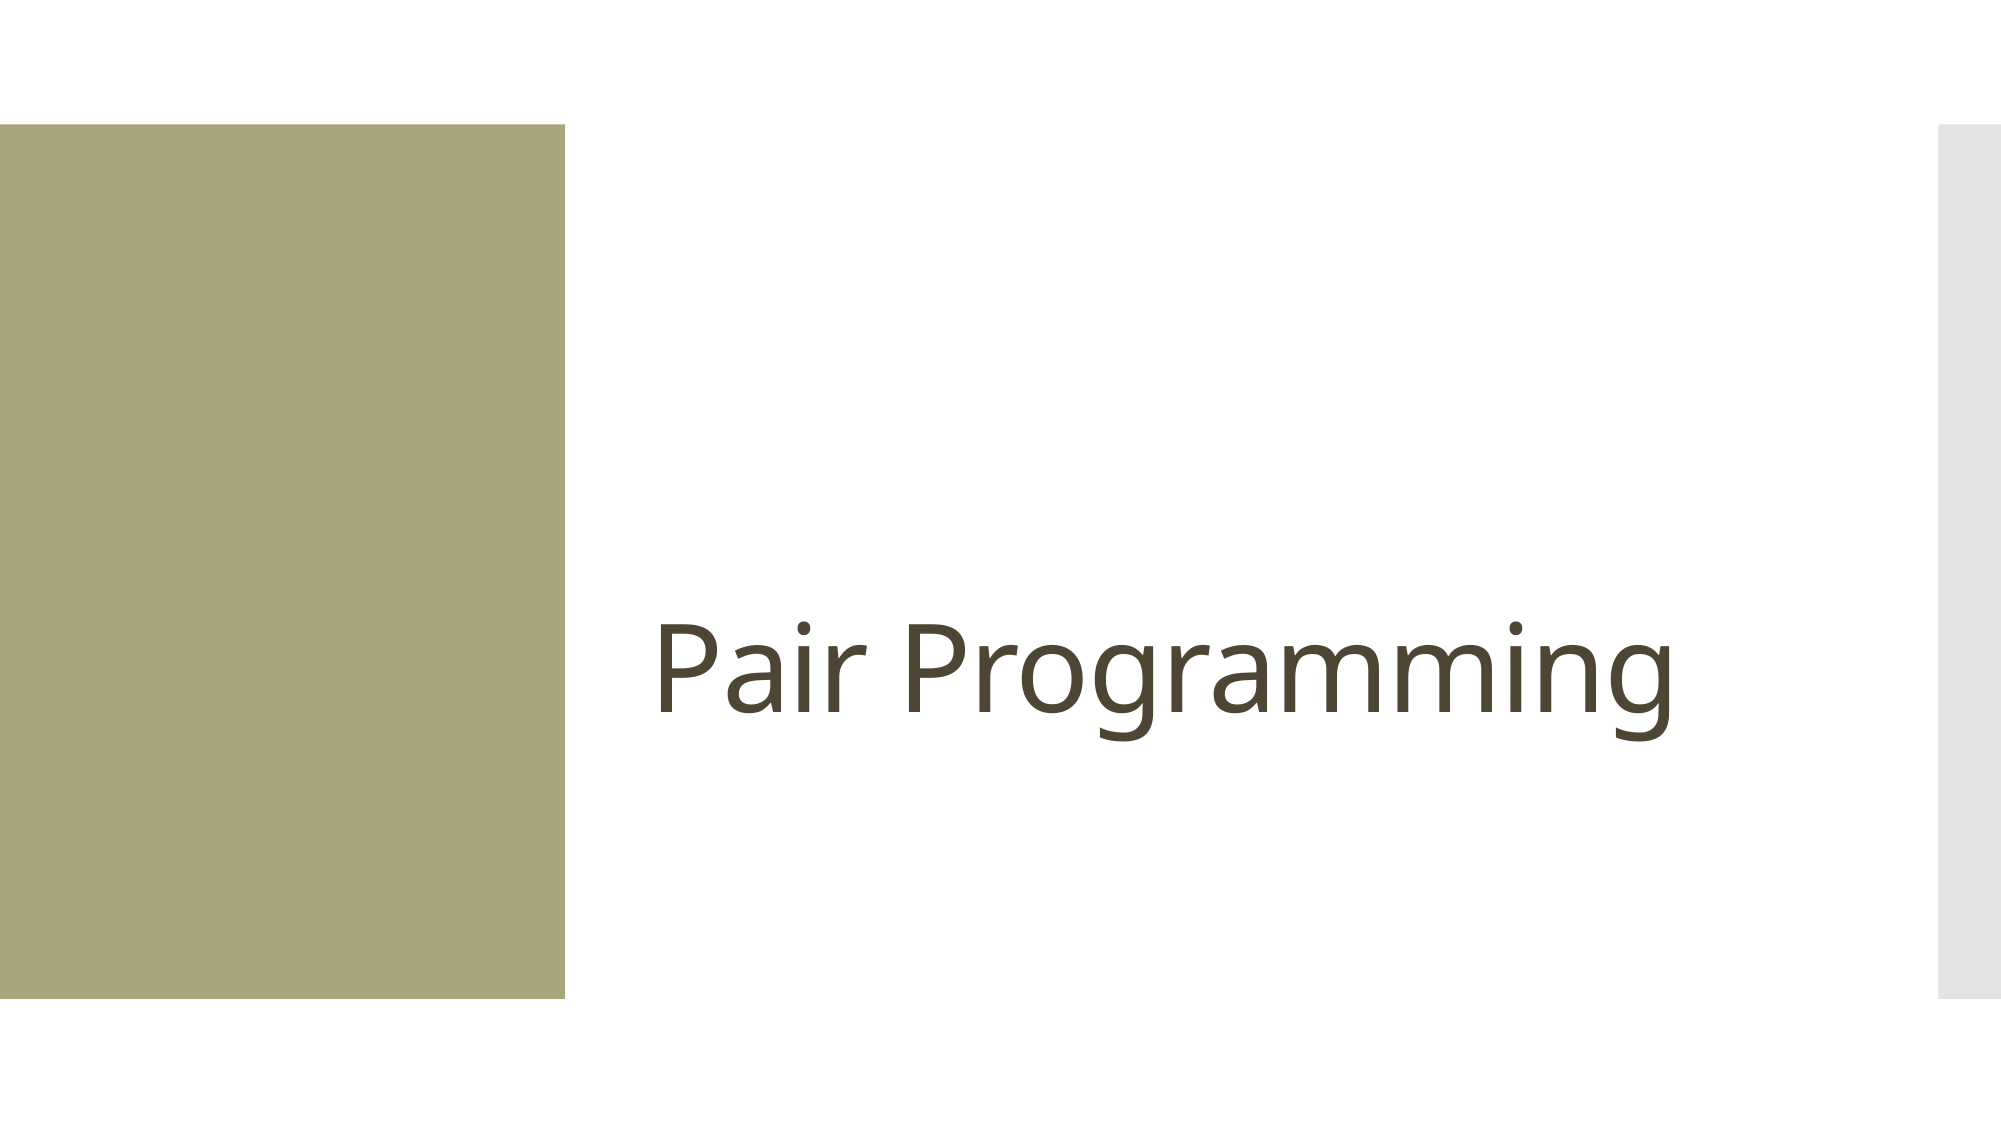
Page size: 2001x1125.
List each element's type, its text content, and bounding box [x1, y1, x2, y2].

title Pair Programming [634, 213, 1835, 747]
